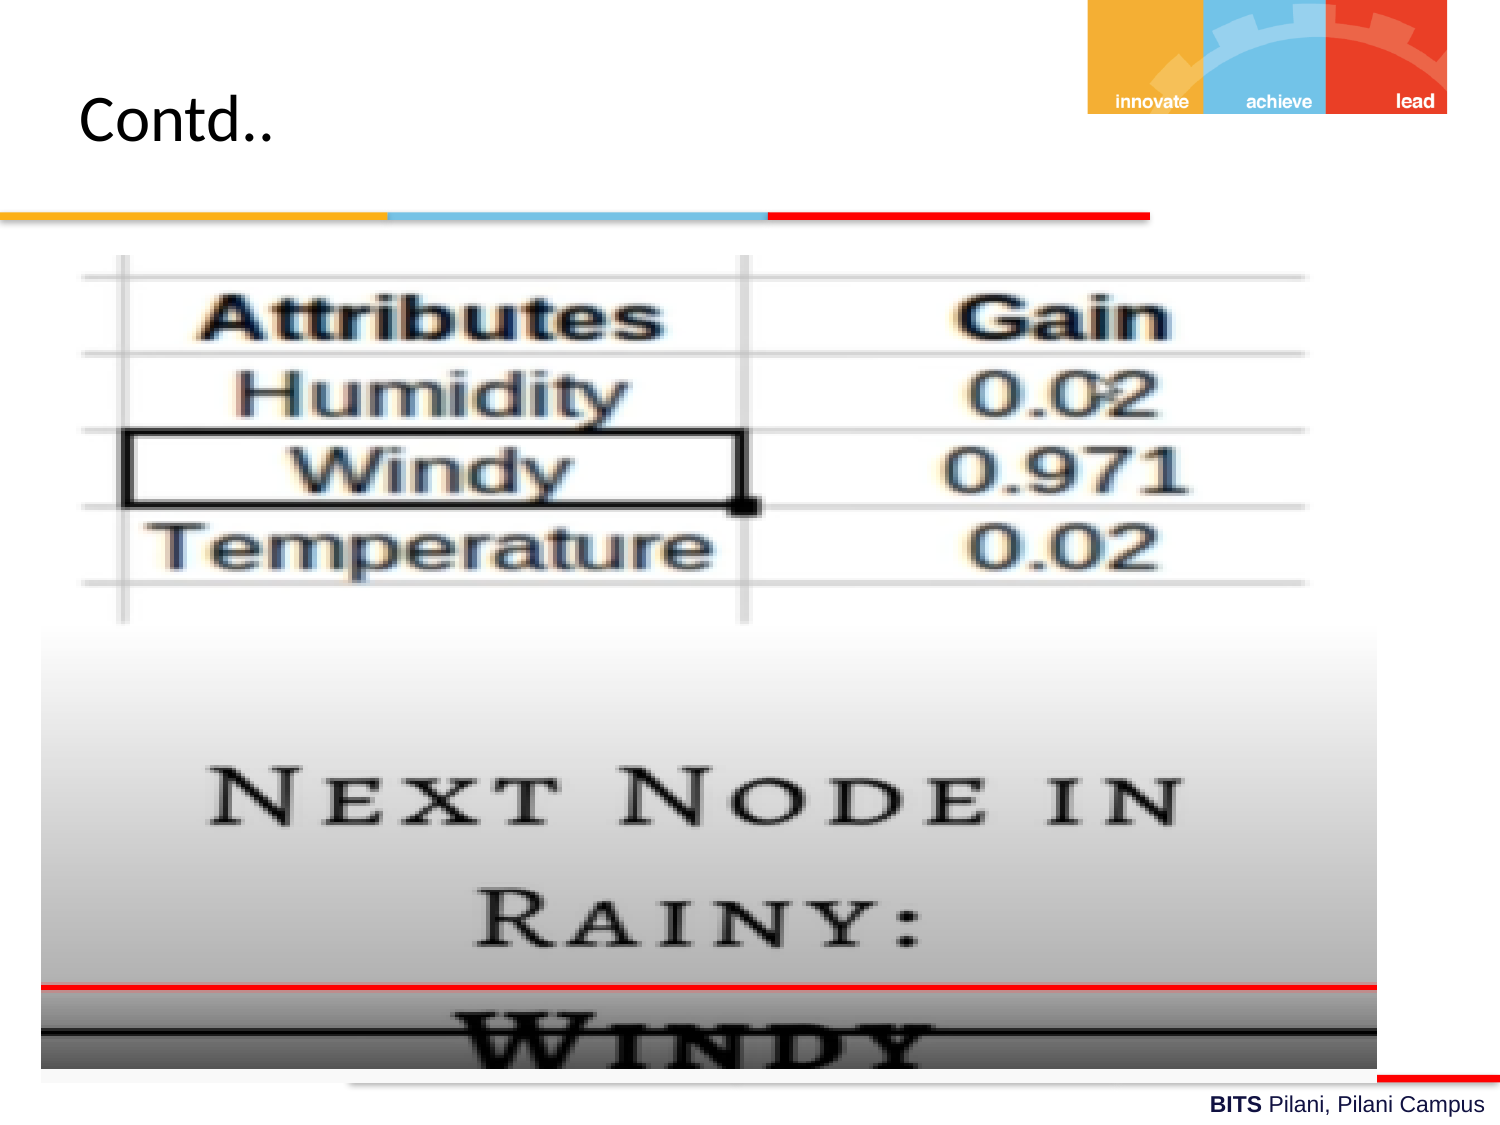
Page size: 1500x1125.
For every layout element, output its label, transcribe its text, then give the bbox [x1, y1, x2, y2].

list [41, 255, 1377, 1083]
title Contd.. [64, 45, 1069, 185]
picture [1087, 0, 1448, 114]
